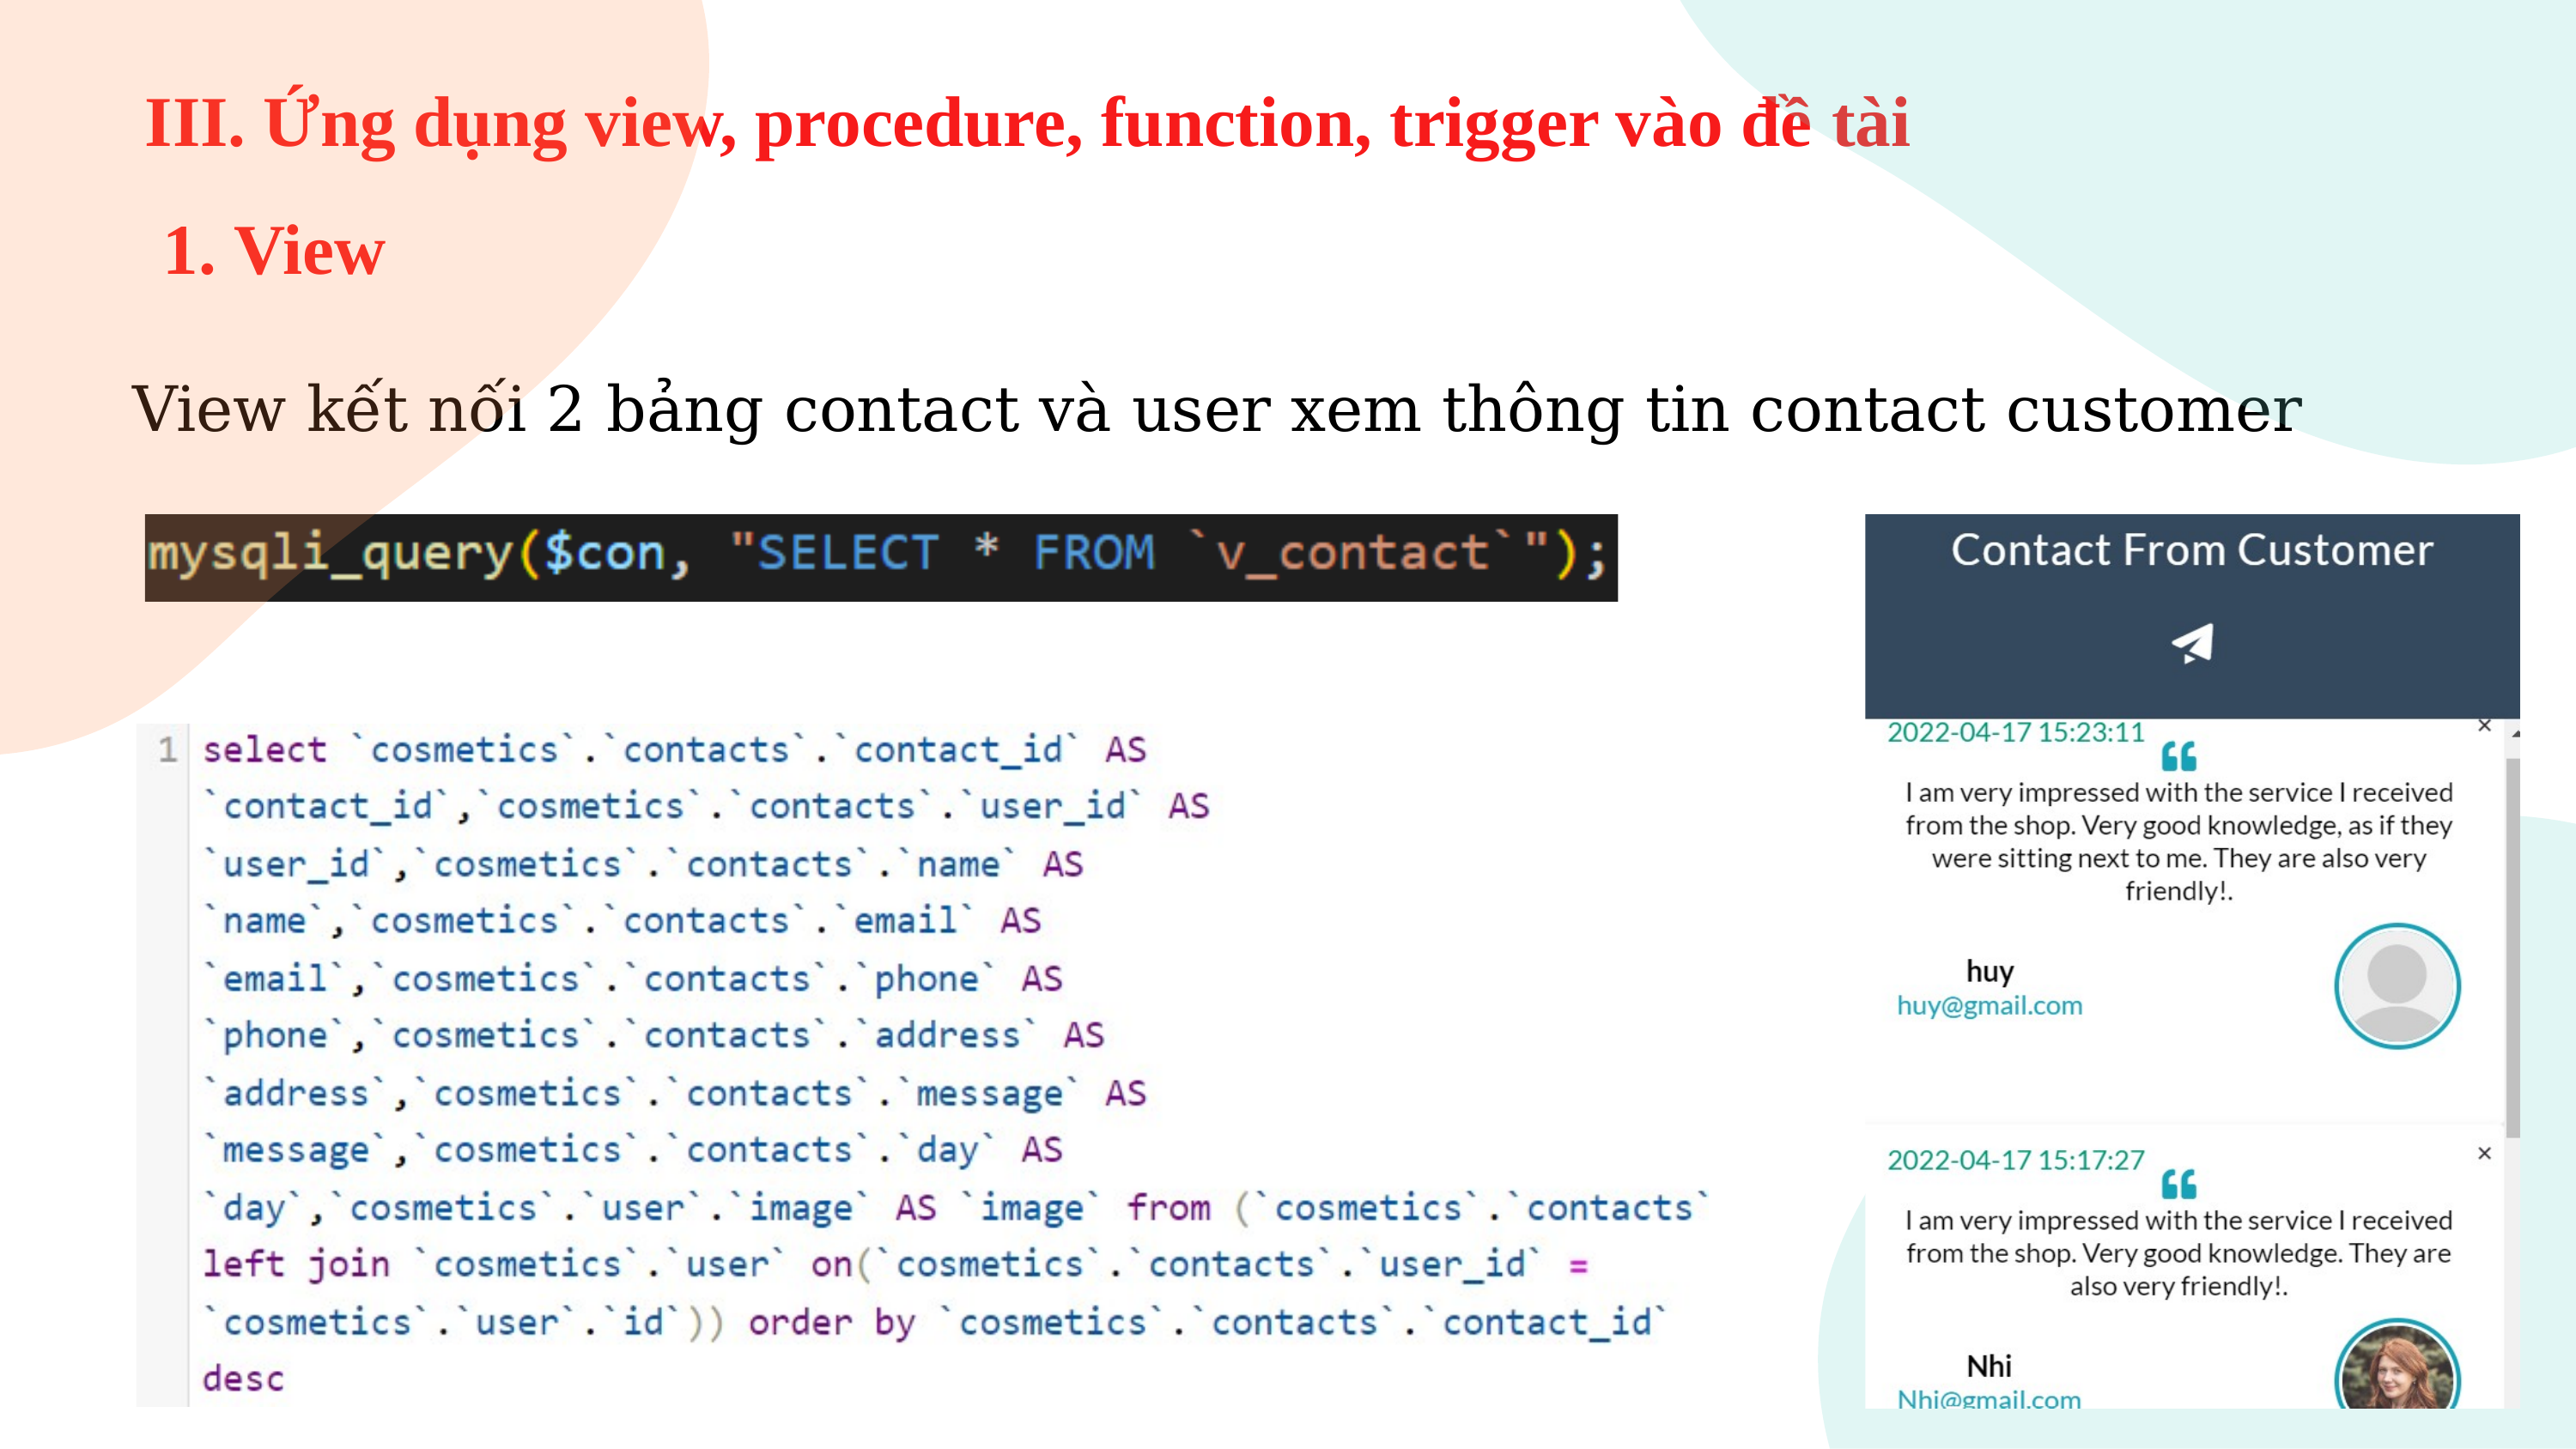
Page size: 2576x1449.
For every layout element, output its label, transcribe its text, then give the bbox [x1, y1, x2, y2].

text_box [1817, 514, 2576, 1449]
title III. Ứng dụng view, procedure, function, trigger vào đề tài [679, 73, 1923, 201]
text_box [268, 514, 1619, 602]
text_box [0, 0, 709, 755]
text_box [136, 724, 1709, 1407]
text_box 1. View View kết nối 2 bảng contact và user xem thông tin contact customer [468, 201, 2308, 445]
text_box [1680, 0, 2576, 465]
